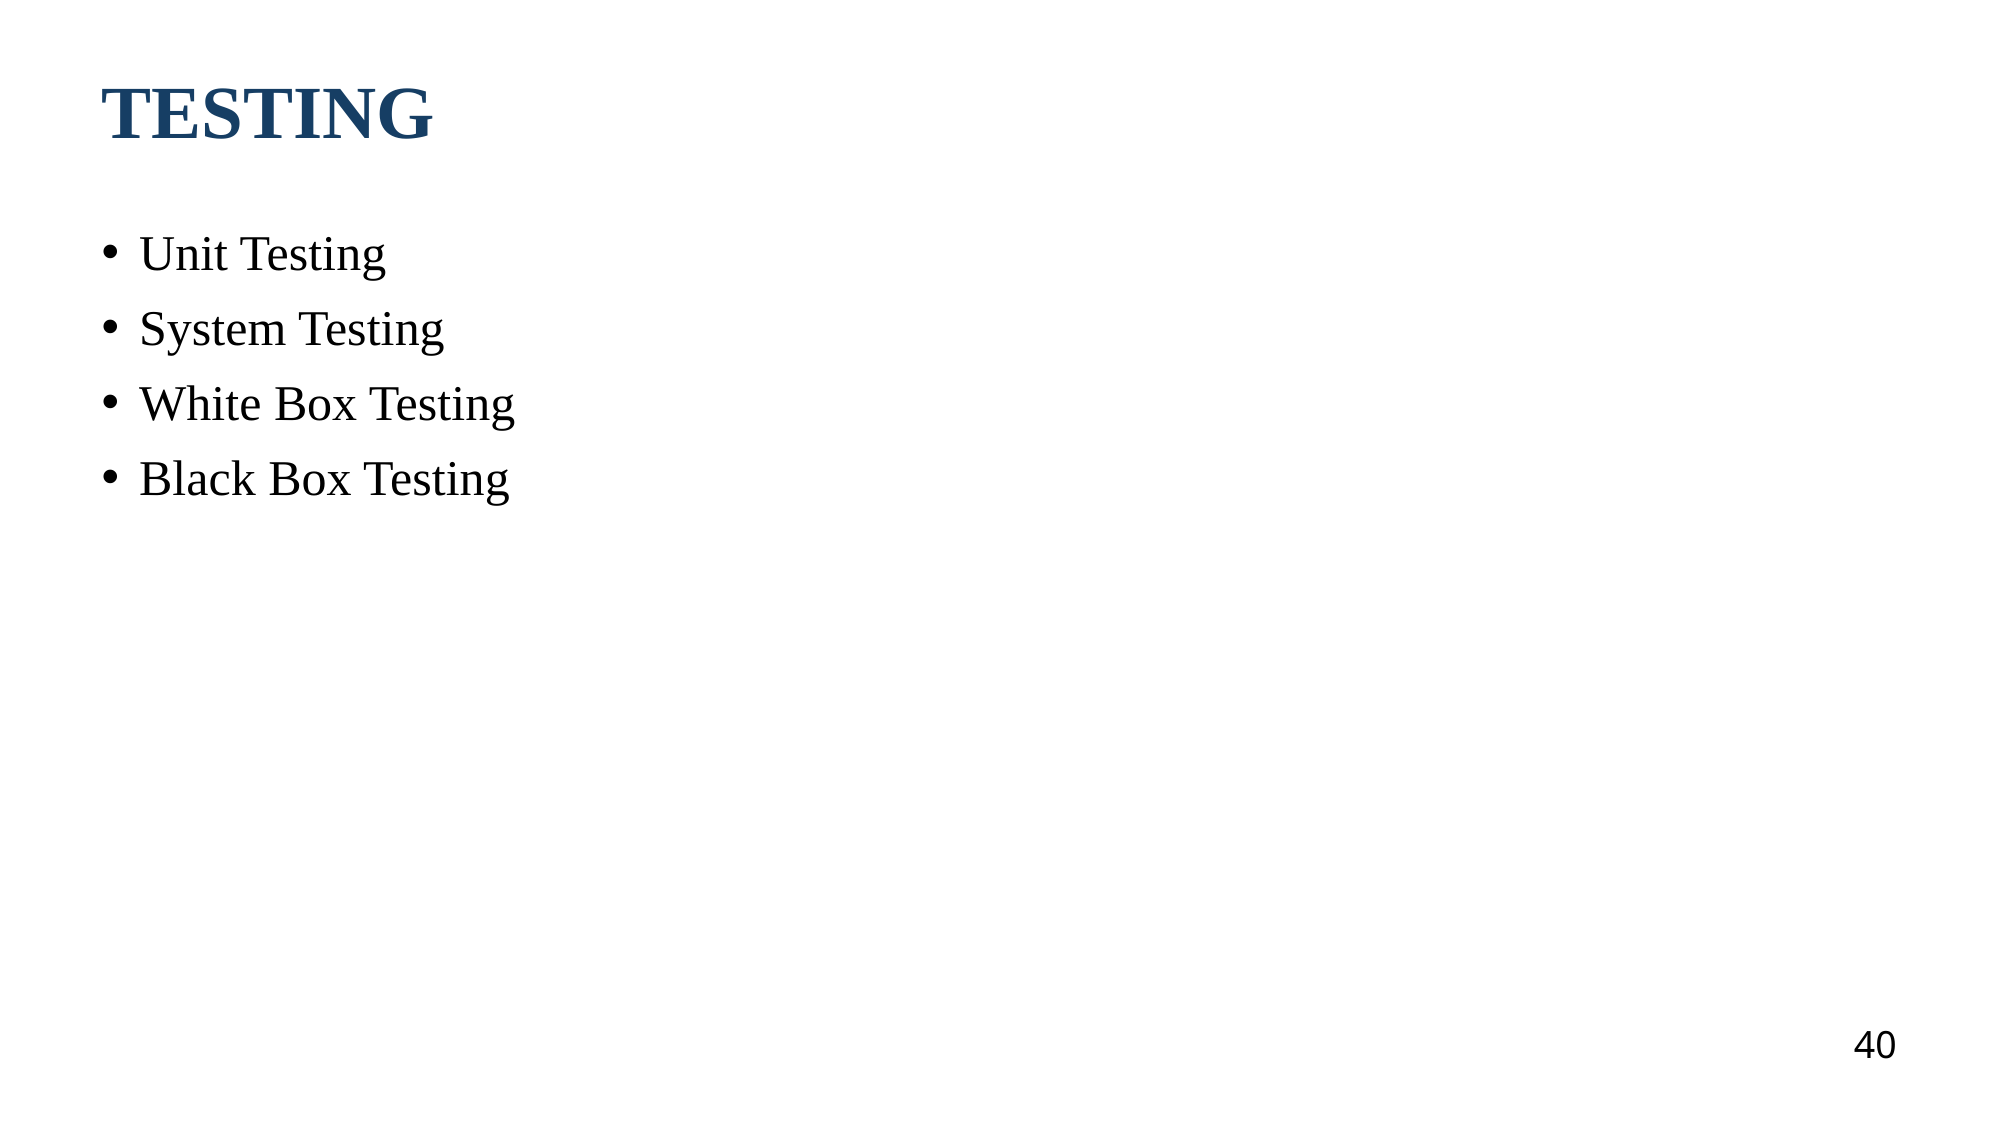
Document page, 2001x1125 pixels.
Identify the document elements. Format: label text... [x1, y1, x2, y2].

text_box 40 [1839, 1013, 1912, 1073]
title TESTING [86, 38, 1863, 190]
list Unit Testing System Testing White Box Testing Black Box Testing [86, 219, 1863, 1014]
